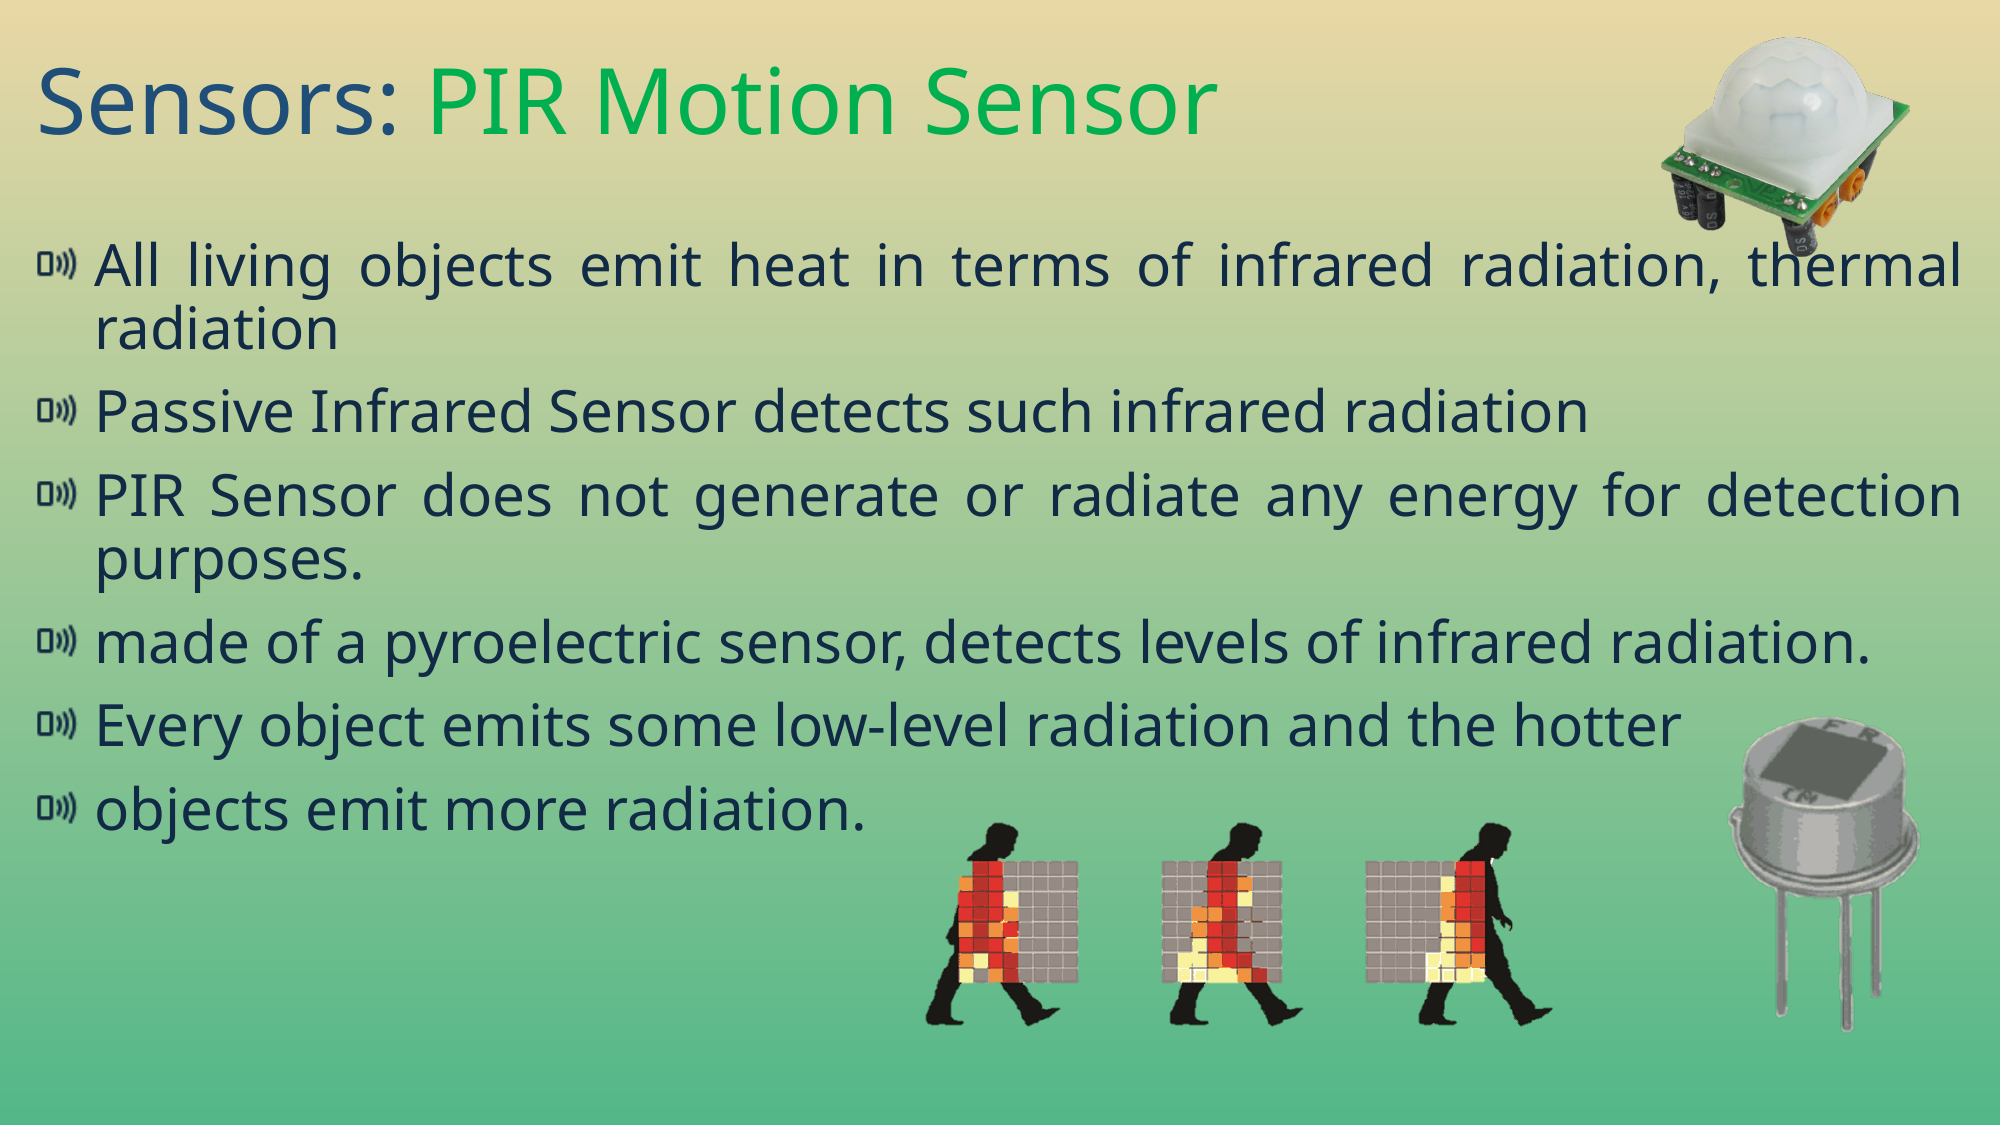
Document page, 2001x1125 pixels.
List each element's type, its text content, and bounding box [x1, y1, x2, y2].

picture [1700, 683, 1950, 1040]
picture [36, 703, 78, 745]
picture [1661, 37, 1910, 257]
picture [36, 787, 78, 829]
title Sensors: PIR Motion Sensor [21, 22, 1979, 187]
picture [36, 473, 78, 515]
list All living objects emit heat in terms of infrared radiation, thermal radiation Passive Infrared Sensor detects such infrared radiation PIR Sensor does not generate or radiate any energy for detection purposes. made of a pyroelectric sensor, detects levels of infrared radiation. Every object emits some low-level radiation and the hotter objects emit more radiation. [21, 228, 1979, 1093]
picture [36, 243, 78, 285]
picture [36, 390, 78, 431]
picture [36, 620, 78, 662]
picture [904, 806, 1562, 1040]
